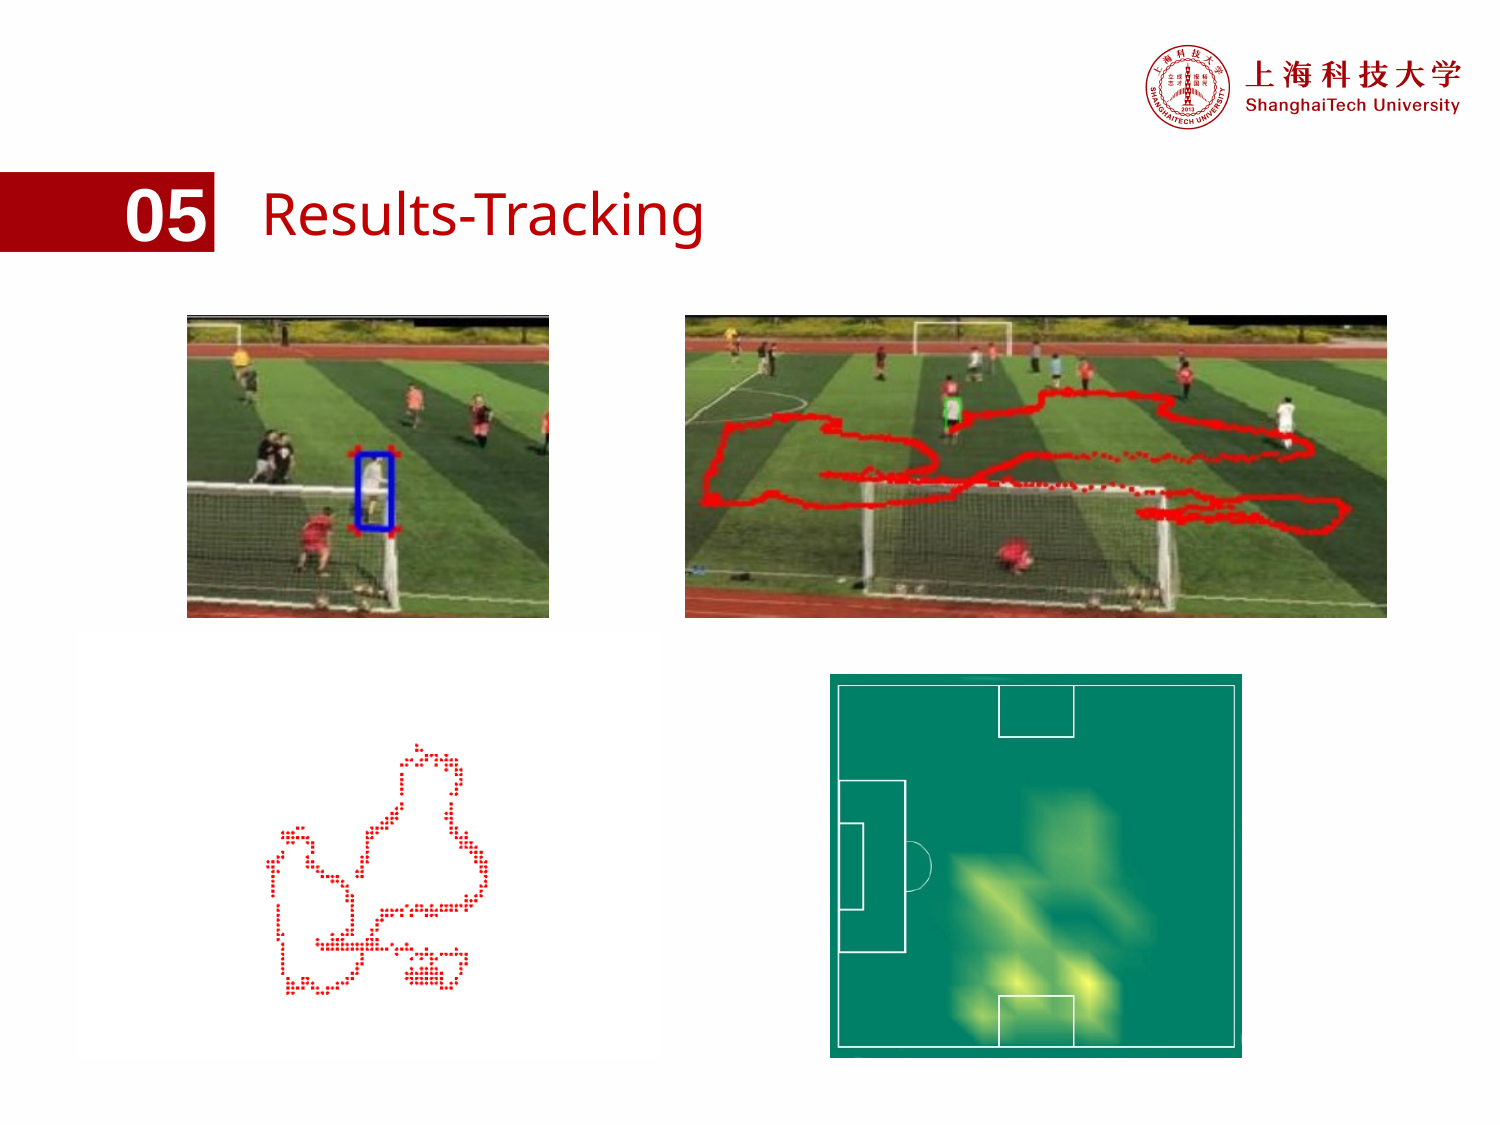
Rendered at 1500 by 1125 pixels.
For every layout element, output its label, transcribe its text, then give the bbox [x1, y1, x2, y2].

text_box 05 [109, 159, 266, 265]
picture [0, 0, 1500, 1125]
text_box Results-Tracking [246, 169, 1205, 255]
